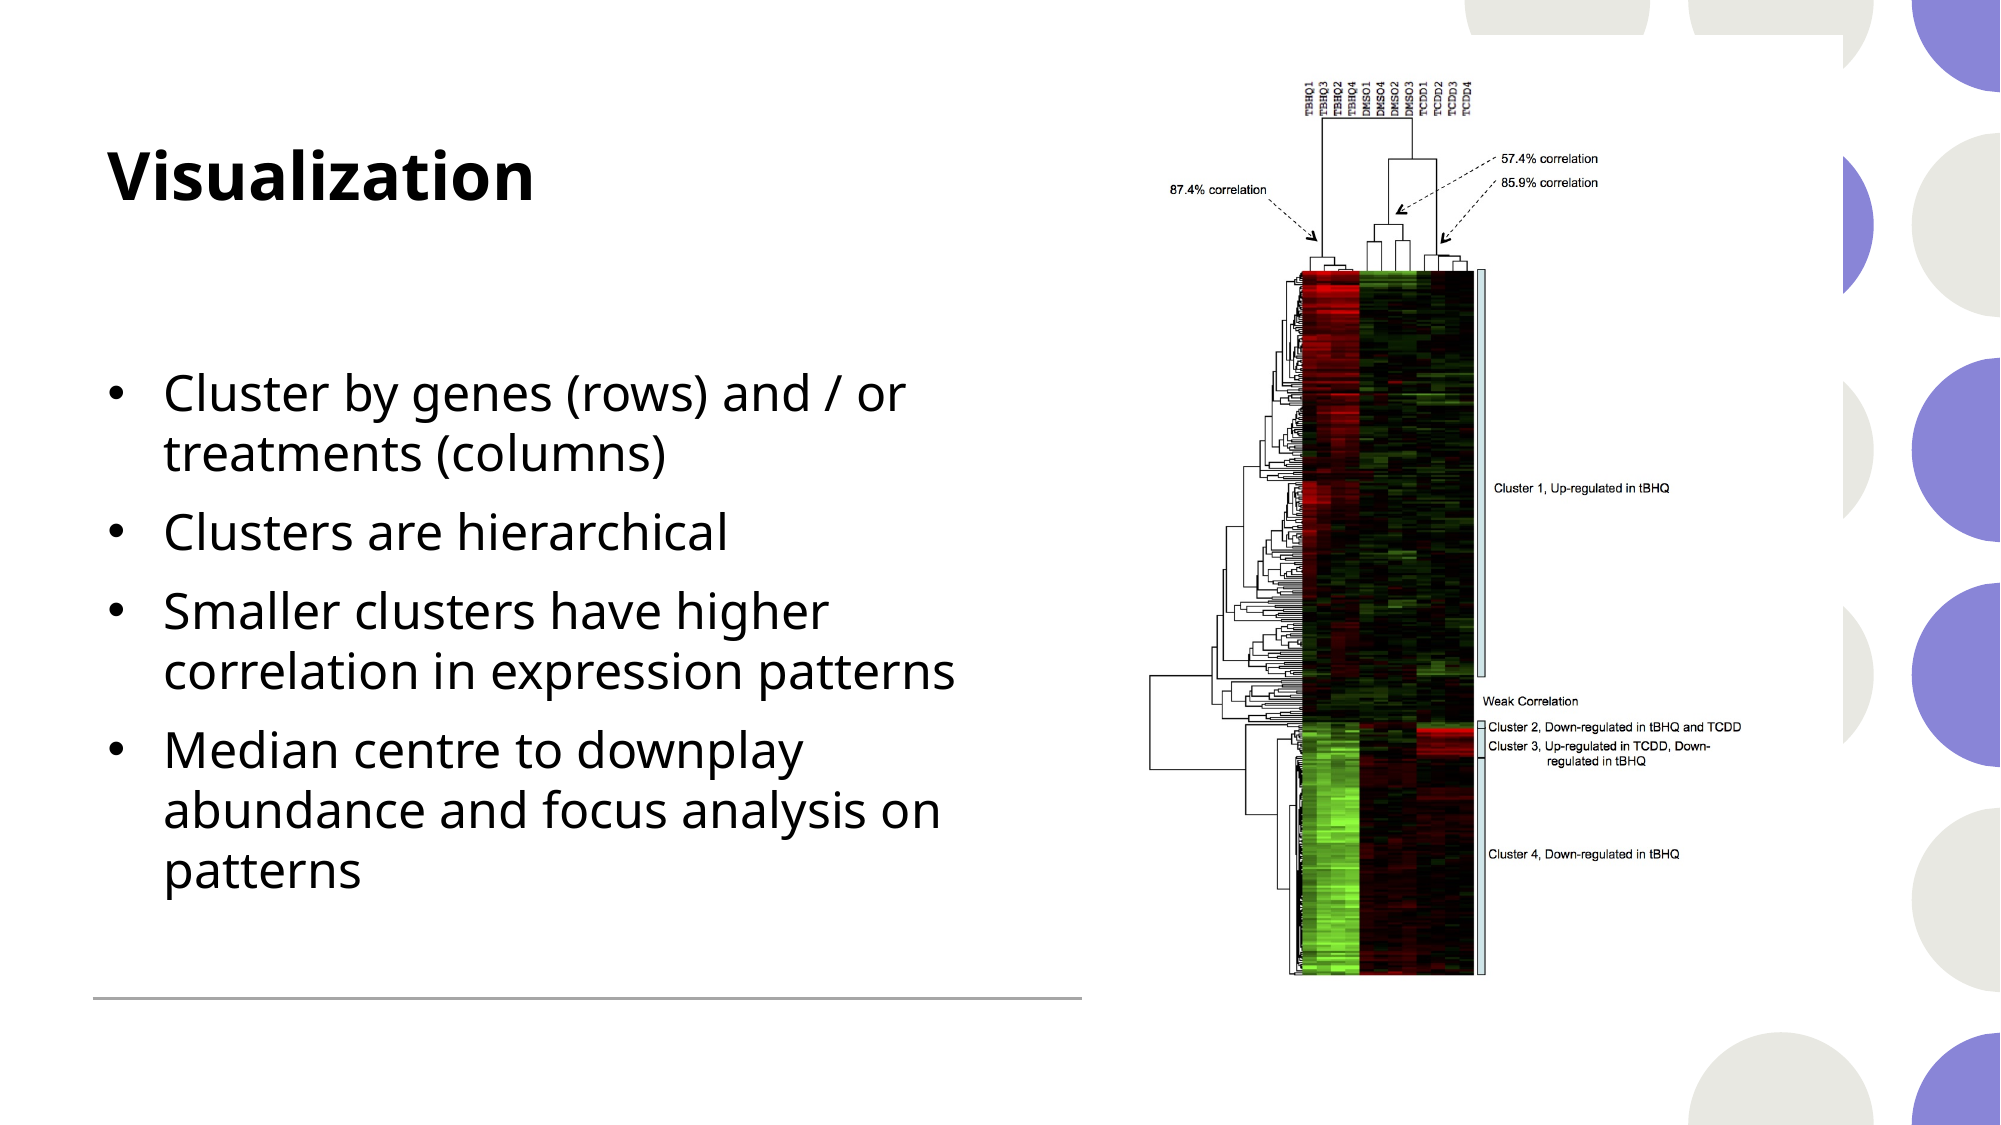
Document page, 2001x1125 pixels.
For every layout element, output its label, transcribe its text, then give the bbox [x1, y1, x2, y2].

picture [1082, 35, 1843, 1020]
title Visualization [92, 126, 1082, 335]
list Cluster by genes (rows) and / or treatments (columns) Clusters are hierarchical Smaller clusters have higher correlation in expression patterns Median centre to downplay abundance and focus analysis on patterns [92, 354, 976, 964]
